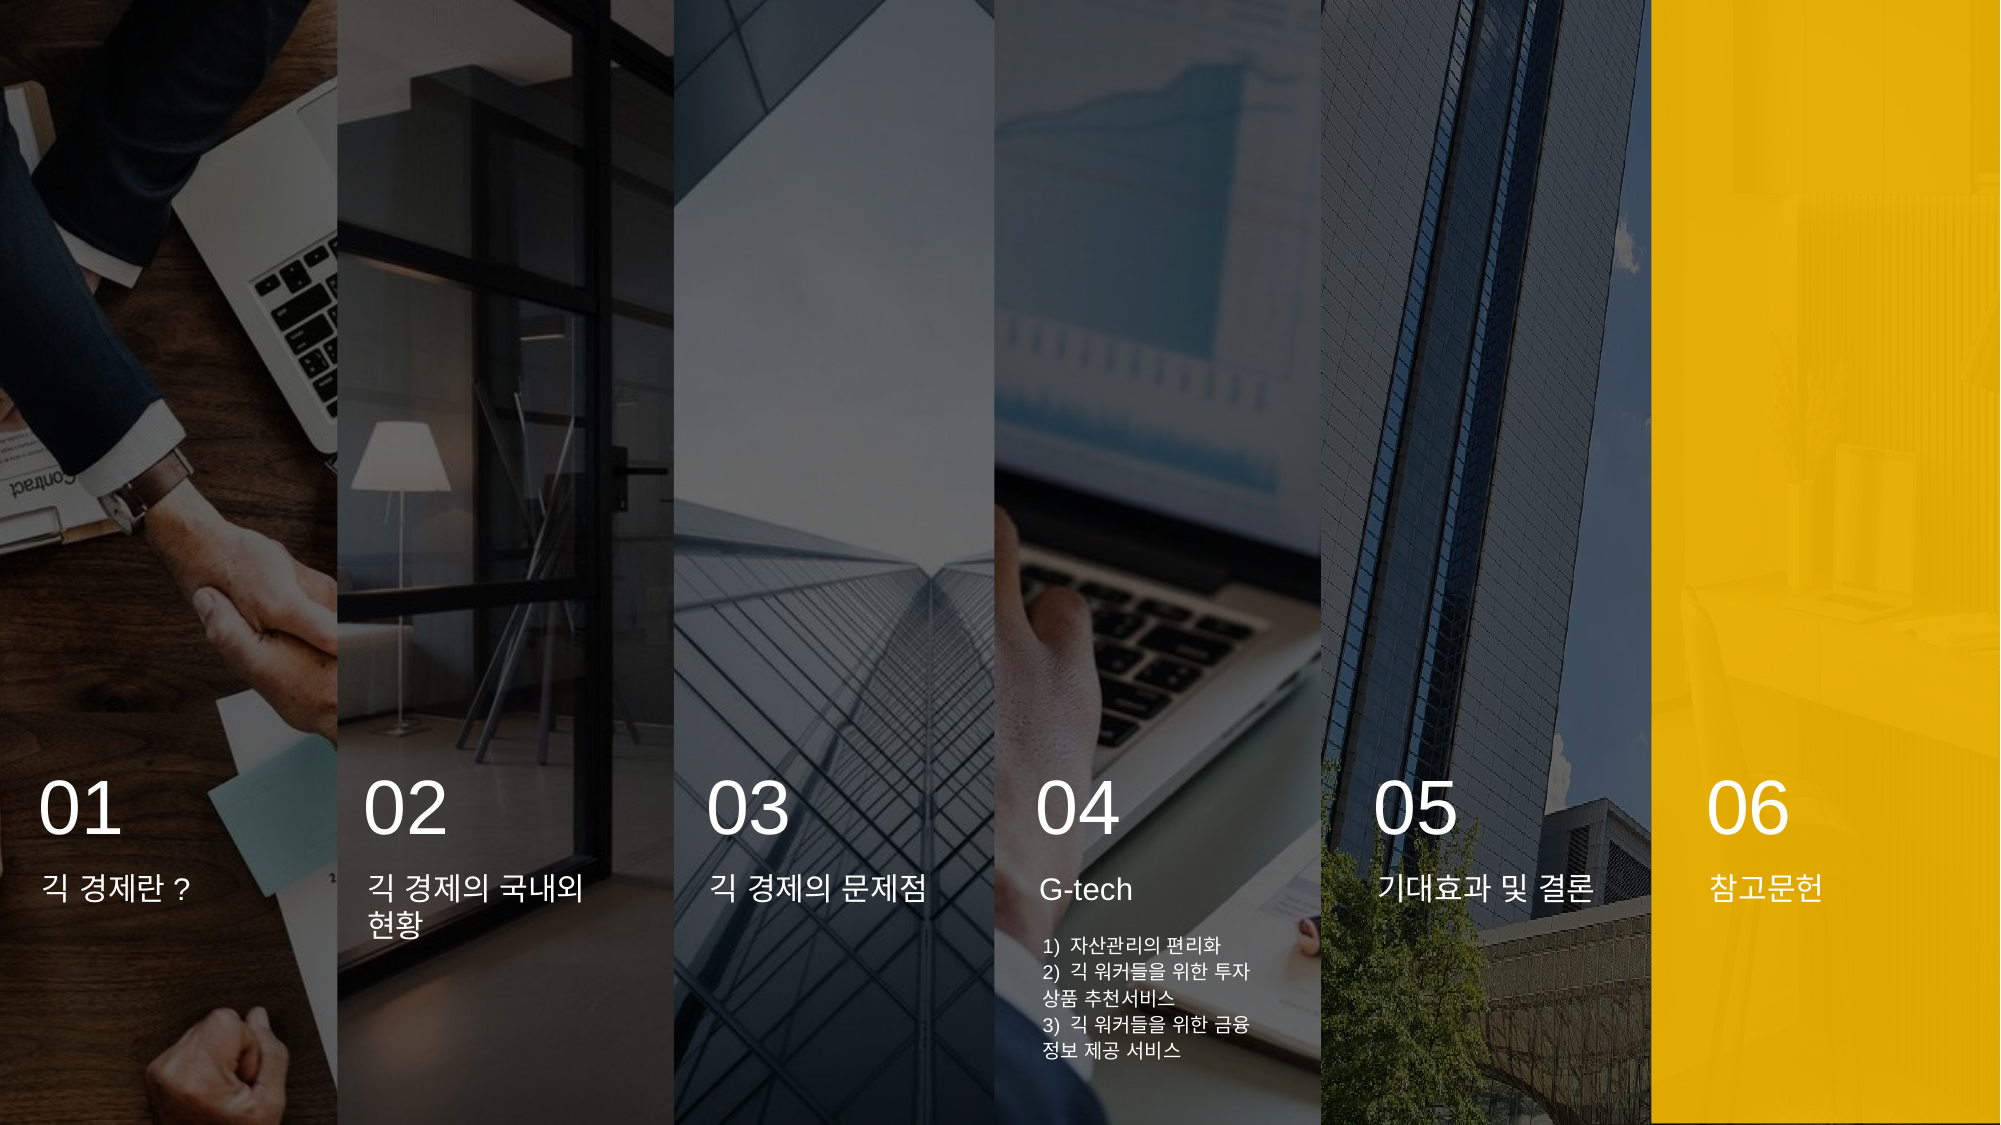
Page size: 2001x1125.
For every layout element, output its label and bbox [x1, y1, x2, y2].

text_box [1020, 750, 1290, 1125]
picture [0, 0, 2000, 1125]
text_box [690, 750, 995, 915]
text_box [1358, 750, 1641, 980]
text_box [1691, 750, 1961, 964]
text_box [348, 750, 643, 953]
text_box [23, 750, 289, 915]
